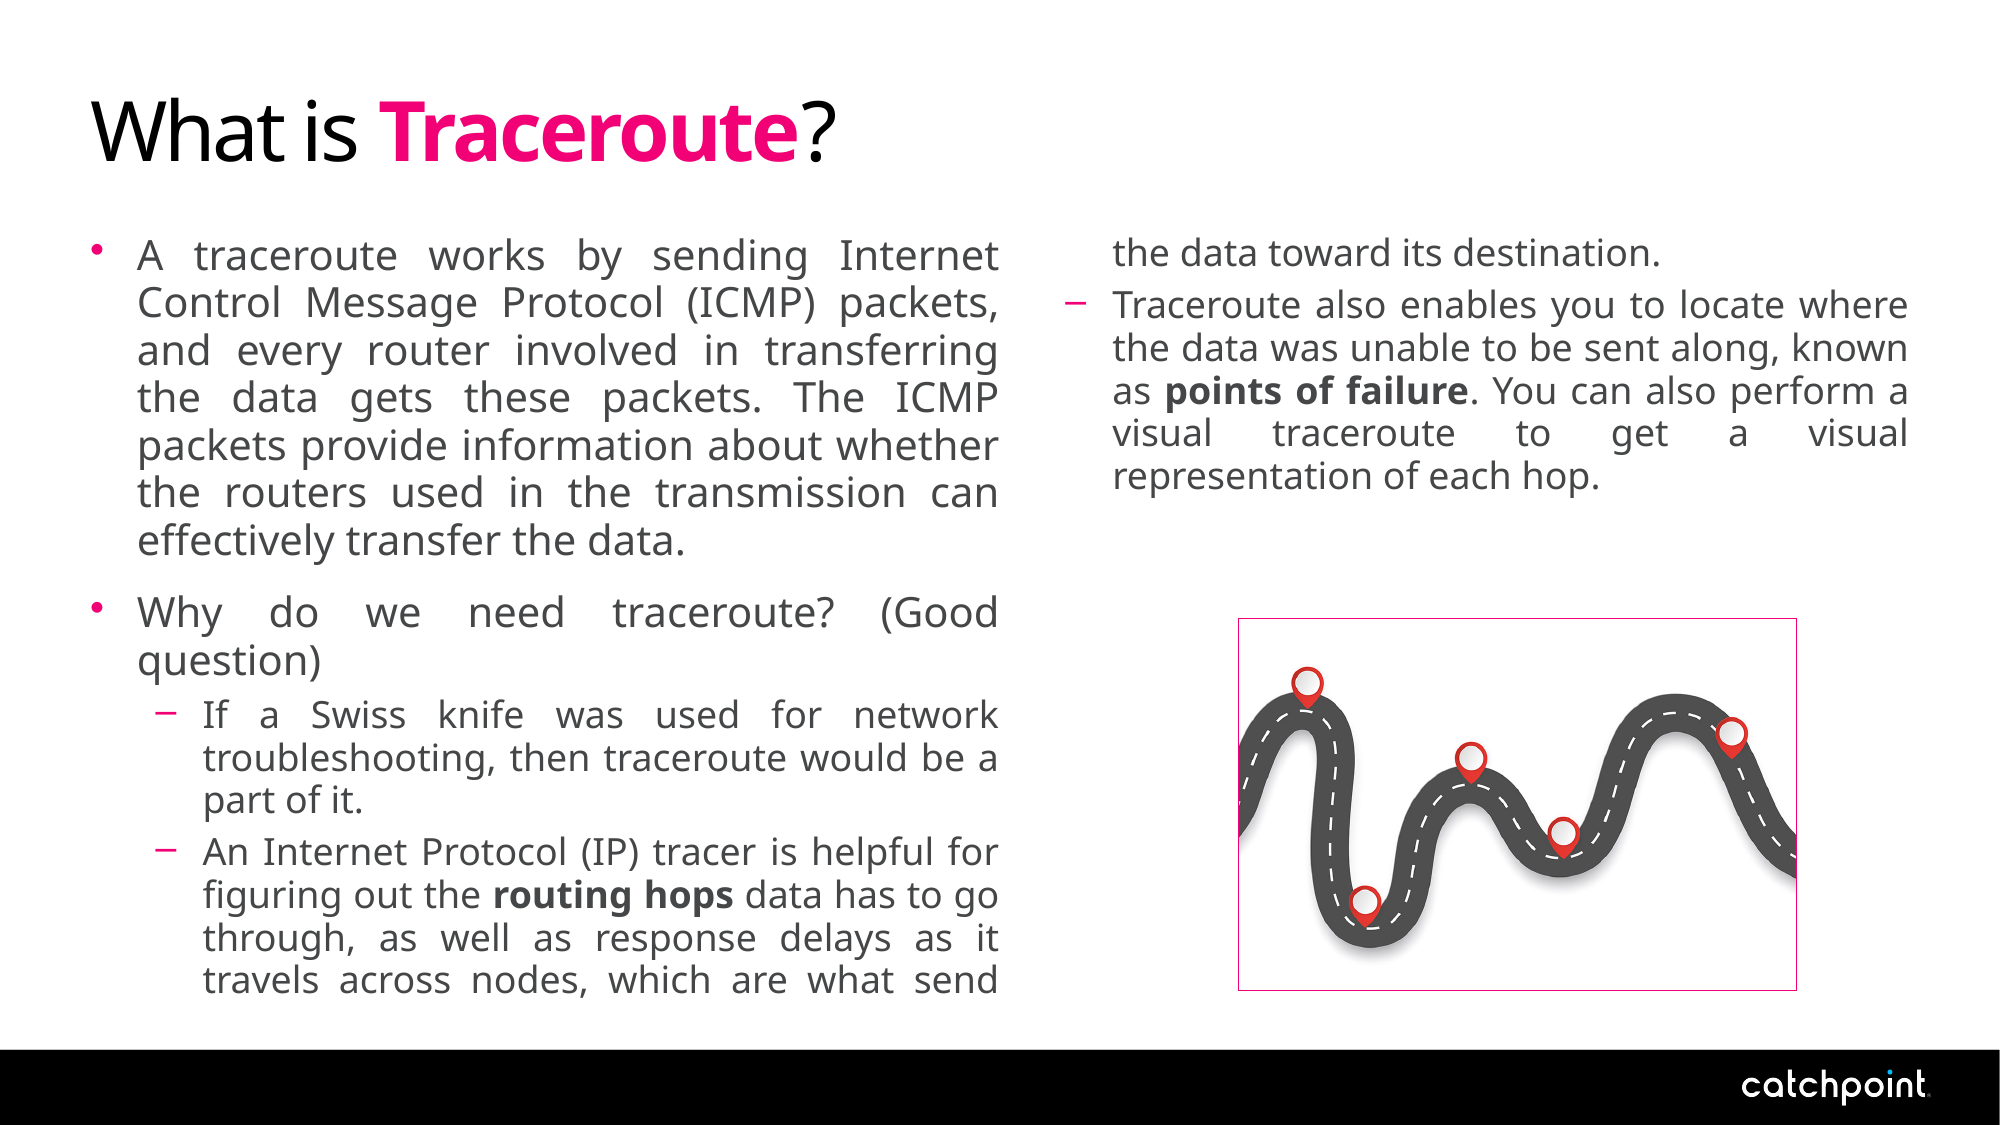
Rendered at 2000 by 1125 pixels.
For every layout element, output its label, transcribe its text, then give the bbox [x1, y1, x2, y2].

picture [1741, 1068, 1932, 1107]
picture [1238, 618, 1797, 991]
title What is Traceroute? [74, 45, 1925, 188]
list A traceroute works by sending Internet Control Message Protocol (ICMP) packets, and every router involved in transferring the data gets these packets. The ICMP packets provide information about whether the routers used in the transmission can effectively transfer the data. Why do we need traceroute? (Good question) If a Swiss knife was used for network troubleshooting, then traceroute would be a part of it. An Internet Protocol (IP) tracer is helpful for figuring out the routing hops data has to go through, as well as response delays as it travels across nodes, which are what send the data toward its destination. Traceroute also enables you to locate where the data was unable to be sent along, known as points of failure. You can also perform a visual traceroute to get a visual representation of each hop. [74, 224, 1925, 1013]
